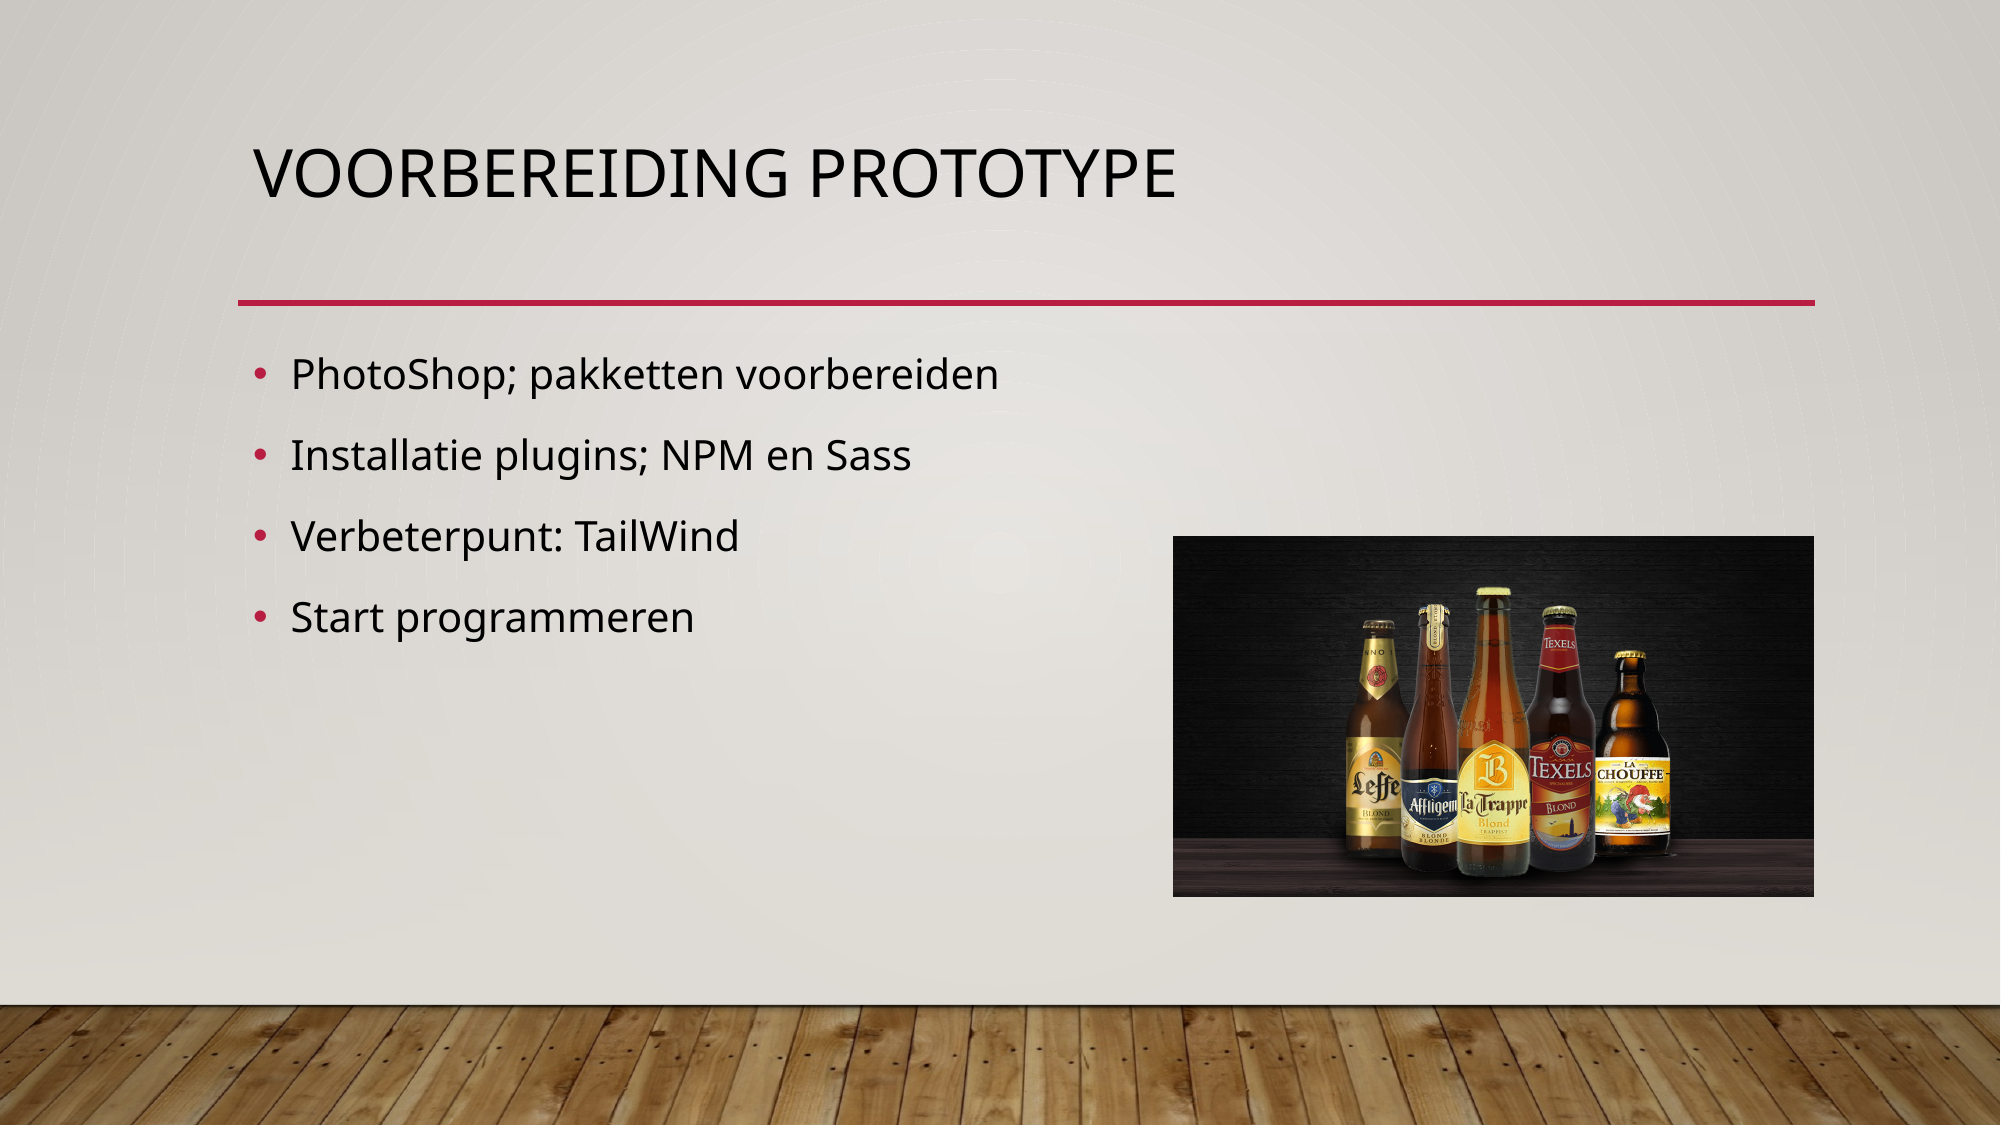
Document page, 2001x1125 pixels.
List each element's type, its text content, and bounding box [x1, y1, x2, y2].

picture [1173, 536, 1814, 897]
list PhotoShop; pakketten voorbereiden Installatie plugins; NPM en Sass Verbeterpunt: TailWind Start programmeren [238, 330, 1814, 897]
picture [0, 1005, 2000, 1125]
title Voorbereiding prototype [238, 131, 1814, 305]
